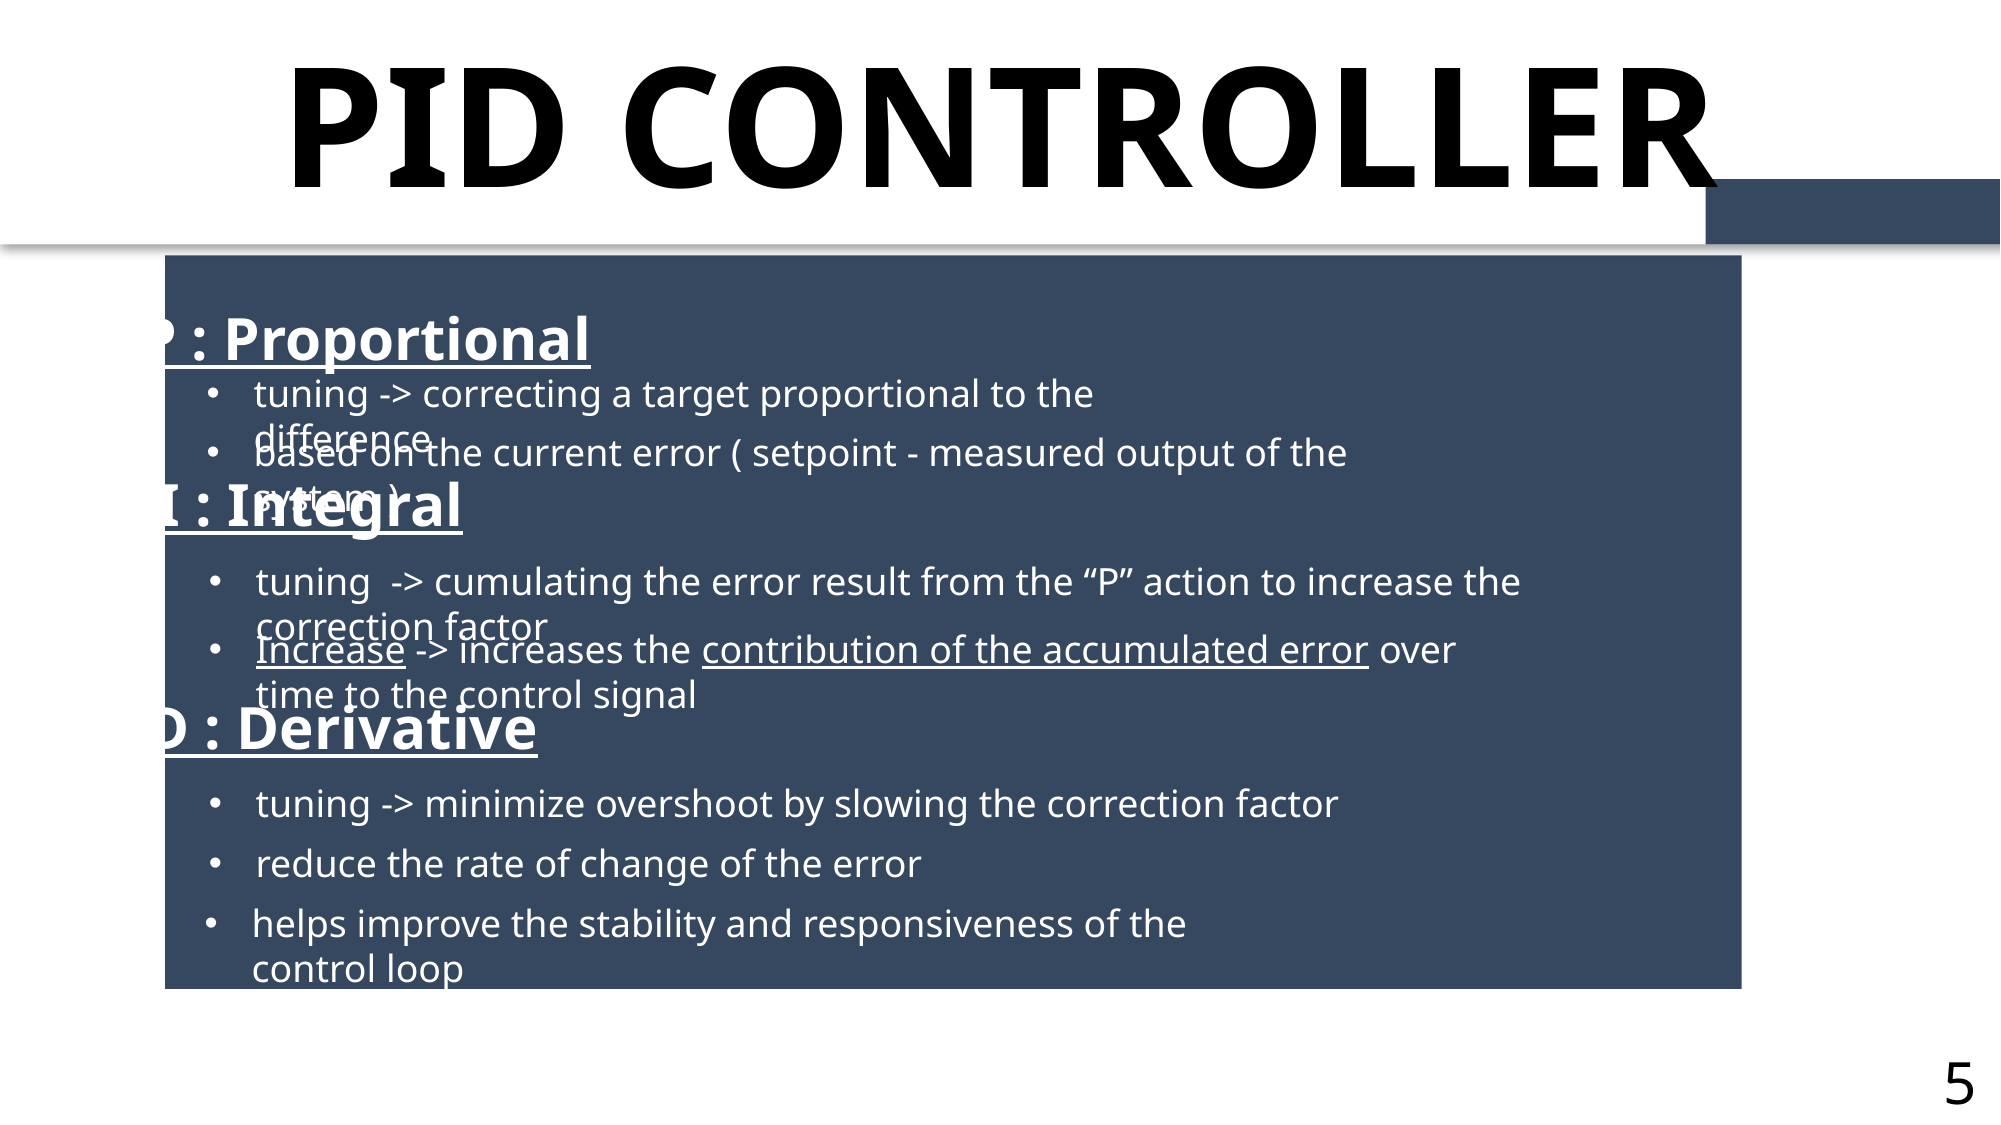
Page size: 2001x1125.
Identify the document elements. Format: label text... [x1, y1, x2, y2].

text_box [1704, 178, 2000, 246]
text_box [164, 259, 1743, 990]
text_box [0, 0, 2000, 246]
text_box reduce the rate of change of the error [193, 832, 1673, 893]
text_box I : Integral [143, 460, 479, 546]
text_box helps improve the stability and responsiveness of the control loop [189, 892, 1221, 998]
text_box P : Proportional [125, 294, 606, 380]
text_box based on the current error ( setpoint - measured output of the system ) [191, 421, 1396, 527]
text_box tuning -> cumulating the error result from the “P” action to increase the correction factor [193, 550, 1541, 618]
text_box D : Derivative [132, 683, 553, 769]
text_box Increase -> increases the contribution of the accumulated error over time to the control signal [193, 618, 1541, 723]
text_box tuning -> correcting a target proportional to the difference [191, 362, 1223, 421]
text_box tuning -> minimize overshoot by slowing the correction factor [193, 772, 1771, 832]
text_box 5 [1929, 1039, 2000, 1124]
text_box PID CONTROLLER [265, 13, 1735, 229]
